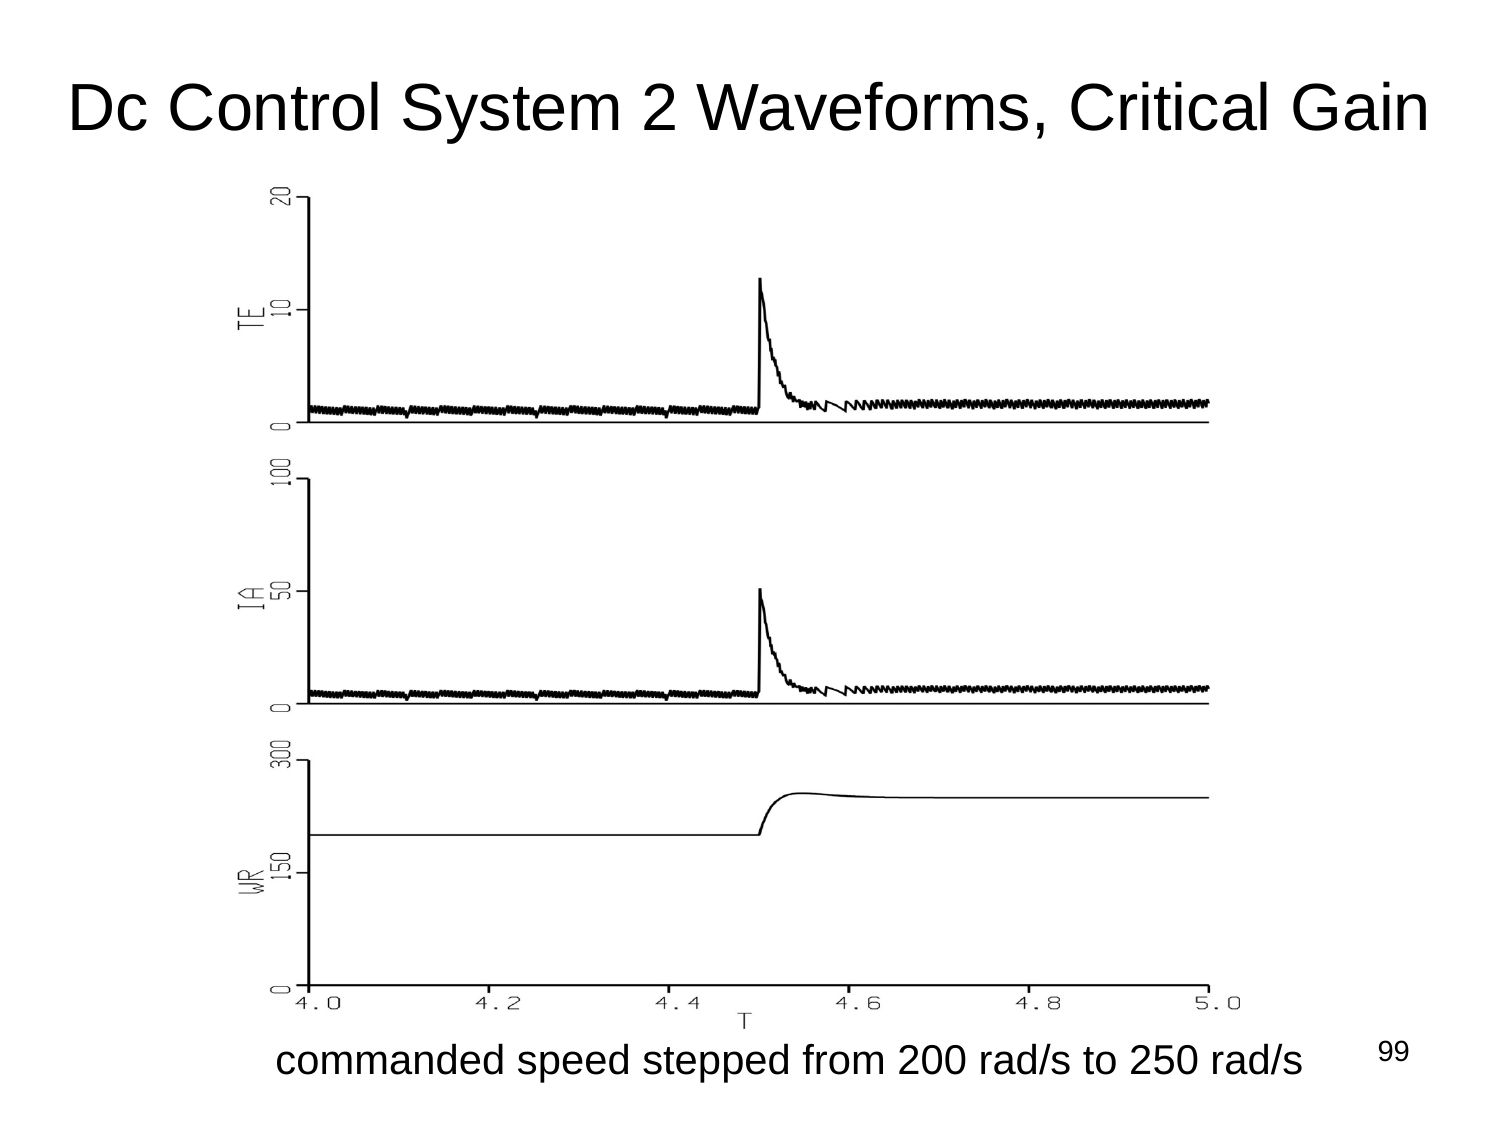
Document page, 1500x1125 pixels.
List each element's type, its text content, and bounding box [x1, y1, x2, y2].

slide_number 99 [1074, 1024, 1426, 1103]
text_box commanded speed stepped from 200 rad/s to 250 rad/s [260, 1025, 1319, 1090]
picture [237, 187, 1240, 1029]
title Dc Control System 2 Waveforms, Critical Gain [37, 44, 1463, 163]
